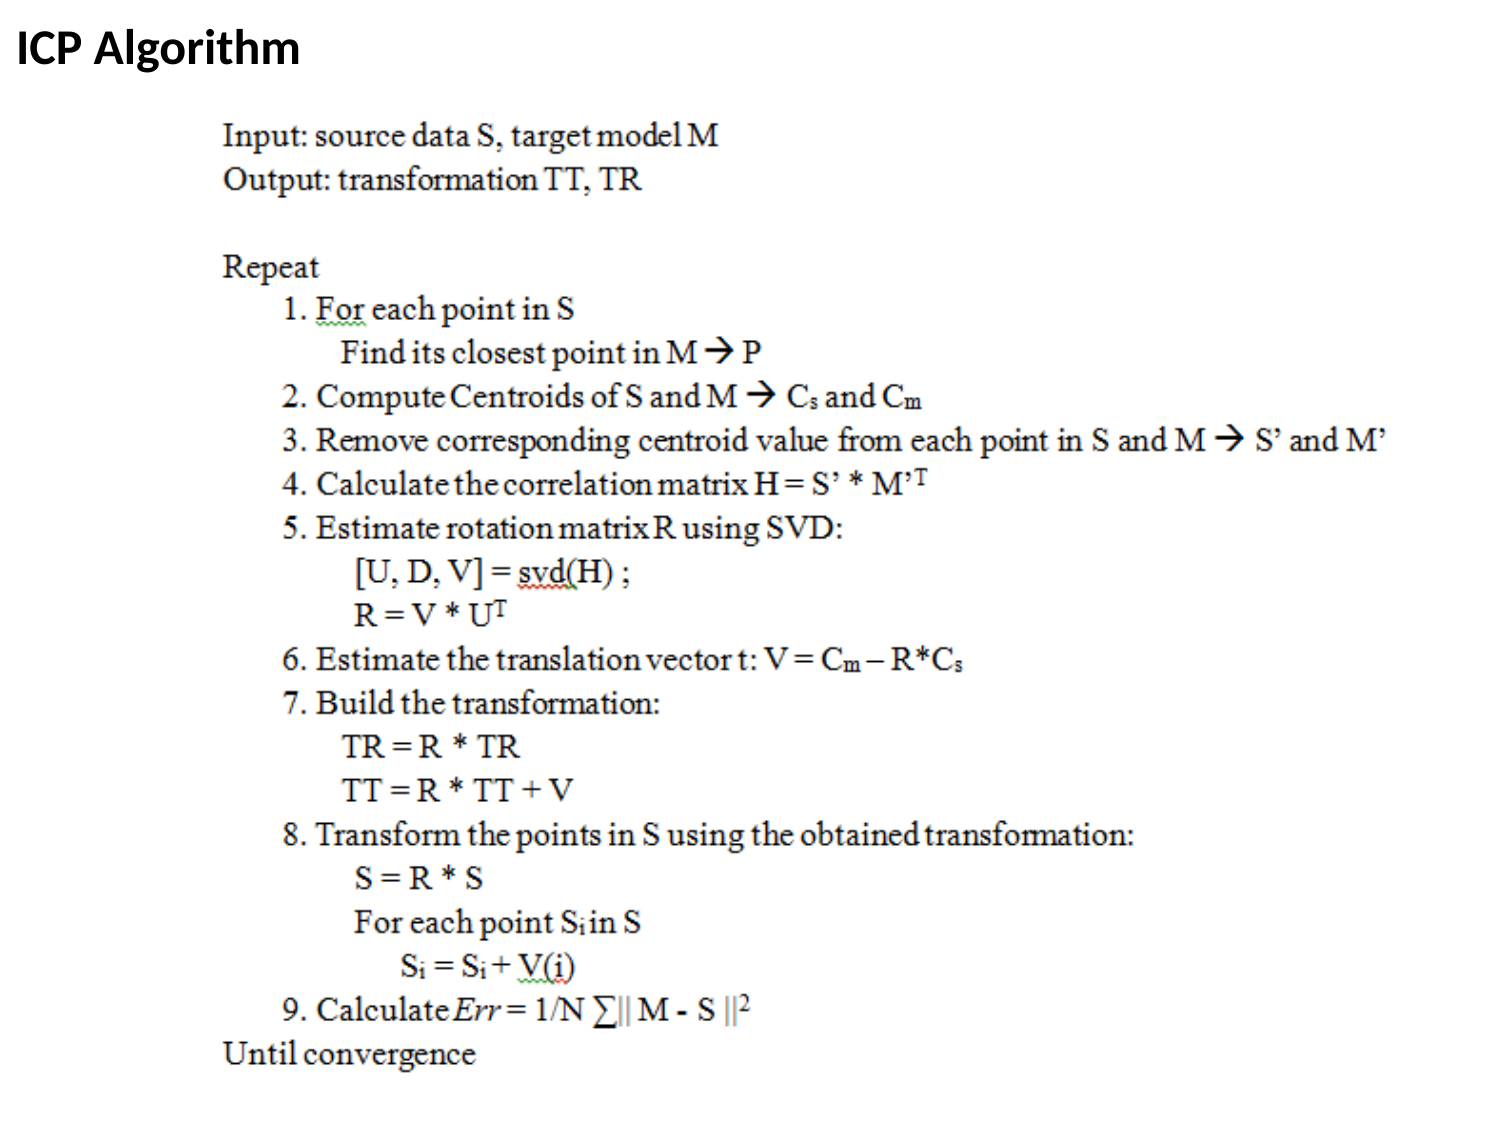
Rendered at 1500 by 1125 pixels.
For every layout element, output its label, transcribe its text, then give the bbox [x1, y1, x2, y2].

text_box ICP Algorithm [1, 7, 317, 82]
picture [212, 99, 1401, 1104]
